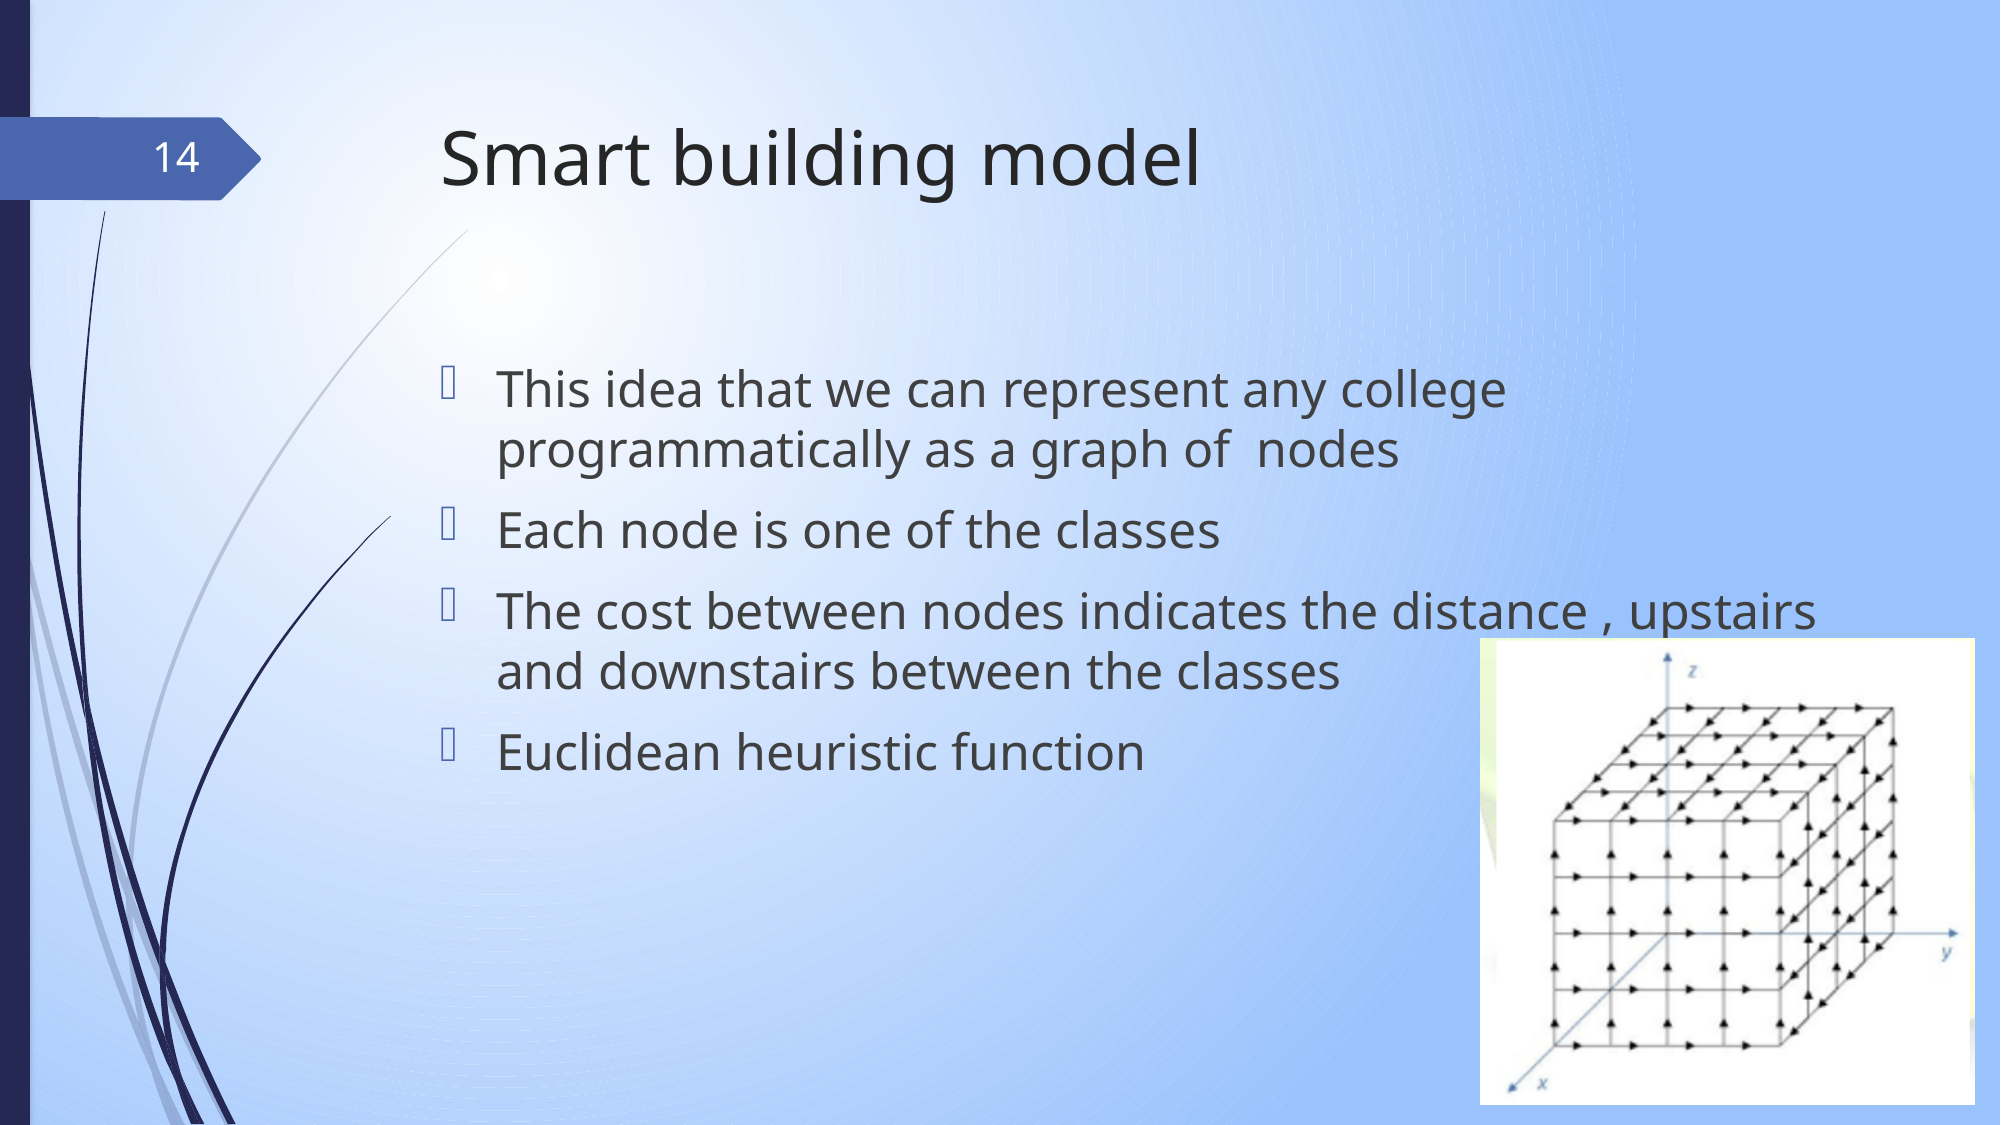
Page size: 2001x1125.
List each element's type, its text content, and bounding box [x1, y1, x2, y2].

picture [1480, 638, 1975, 1105]
slide_number 14 [87, 129, 216, 190]
list This idea that we can represent any college programmatically as a graph of nodes Each node is one of the classes The cost between nodes indicates the distance , upstairs and downstairs between the classes Euclidean heuristic function [424, 350, 1888, 970]
title Smart building model [425, 102, 1888, 313]
